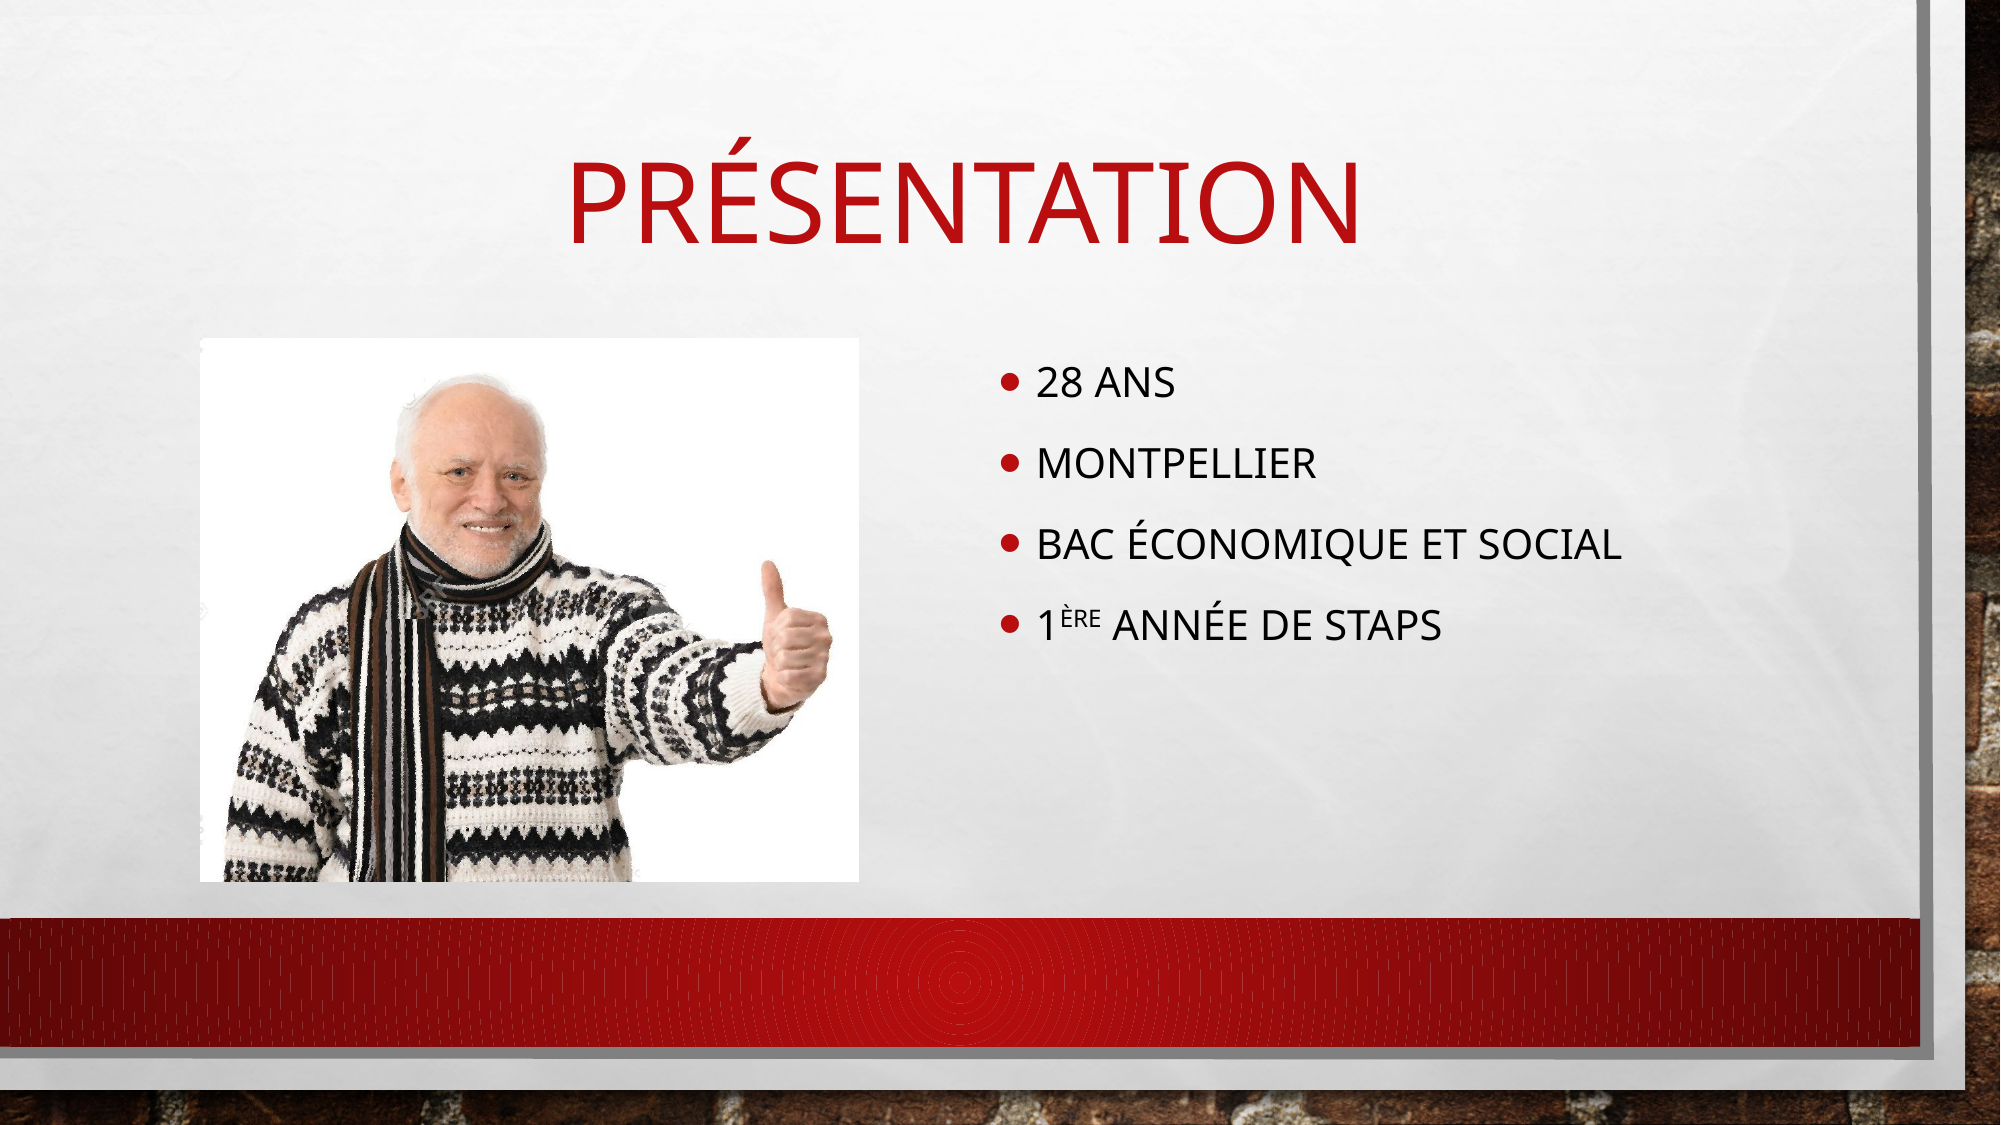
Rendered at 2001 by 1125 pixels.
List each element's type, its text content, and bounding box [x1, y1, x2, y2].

picture [0, 0, 2000, 1125]
list 28 ans montpellier Bac économique et social 1ère année de staps [983, 338, 1818, 882]
title présentation [112, 112, 1818, 303]
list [200, 338, 859, 883]
